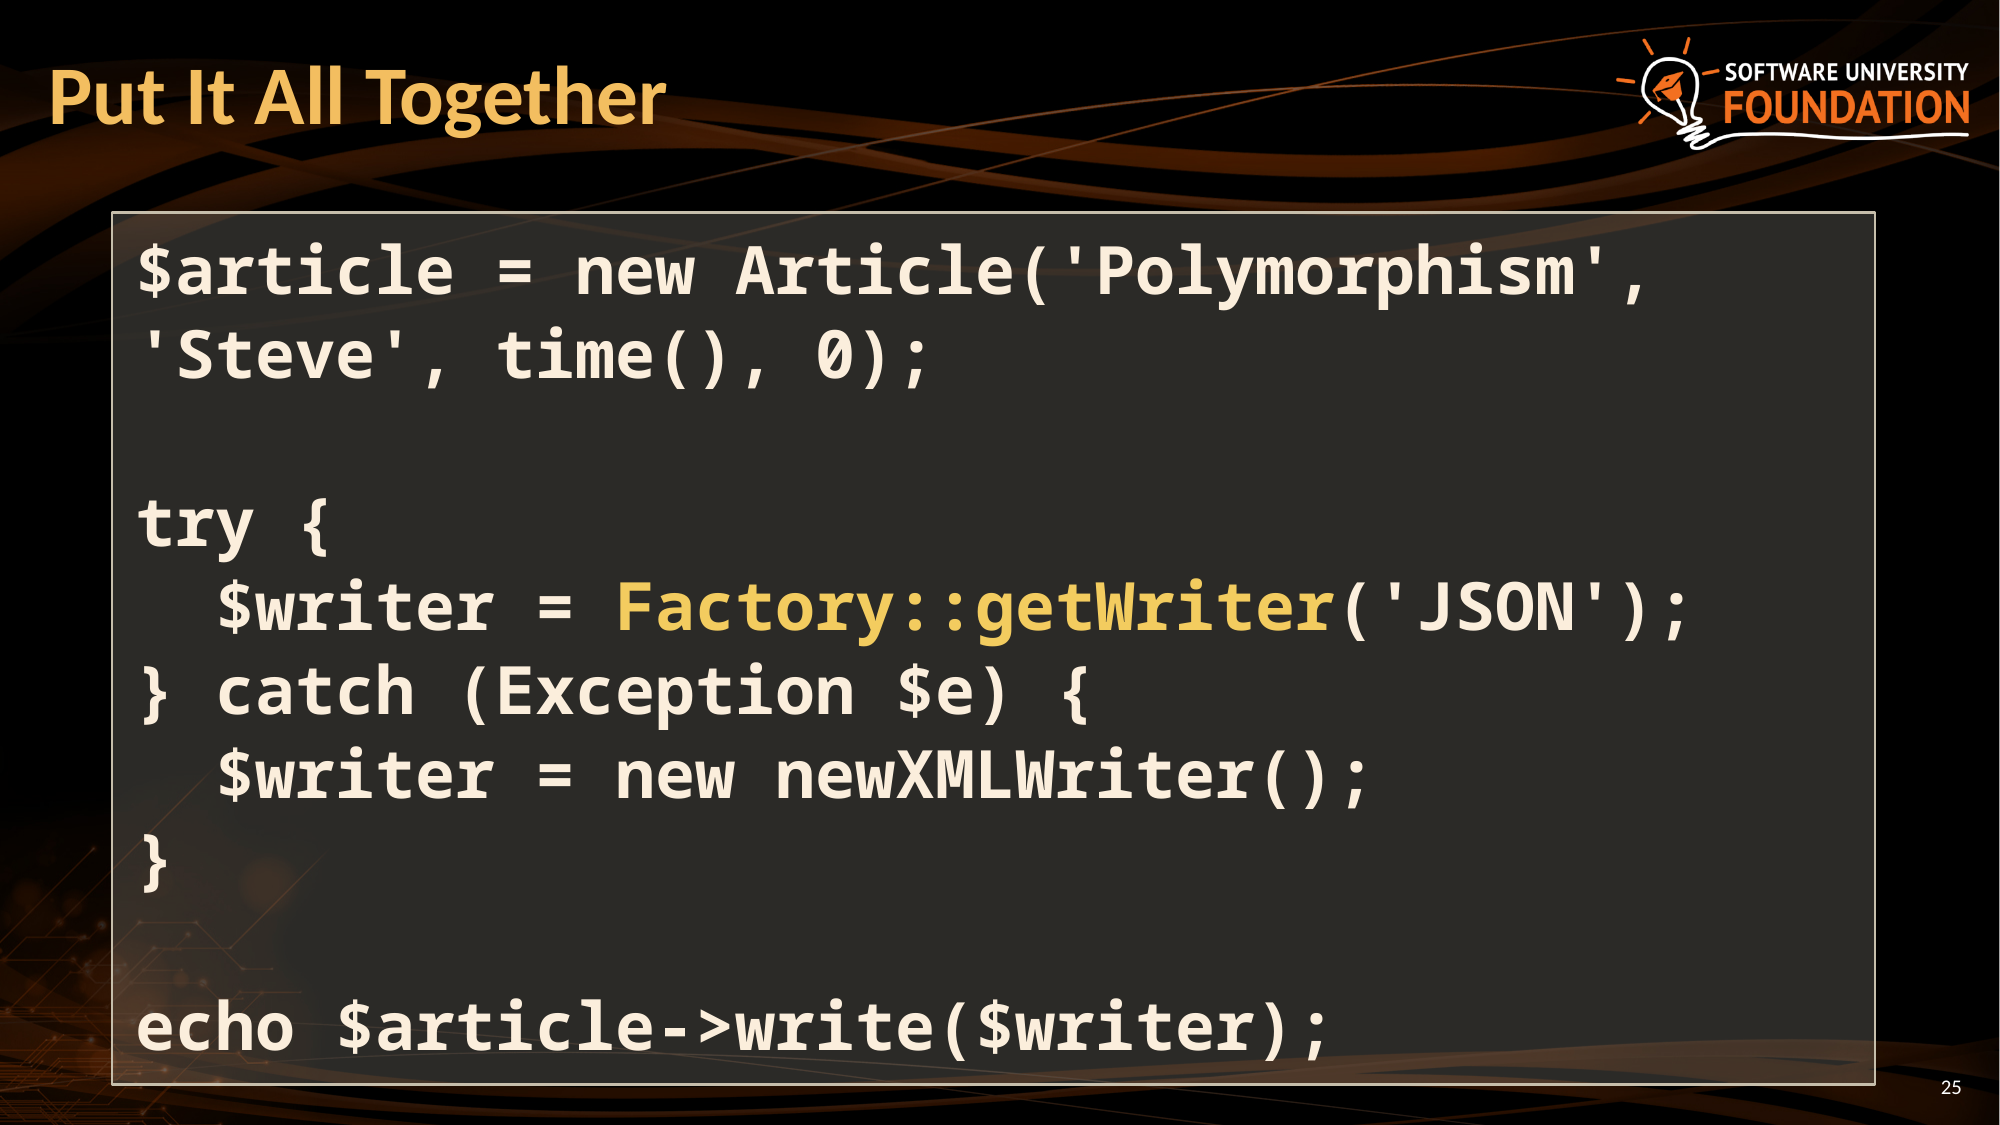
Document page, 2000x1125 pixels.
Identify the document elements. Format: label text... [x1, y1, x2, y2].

text_box $article = new Article('Polymorphism', 'Steve', time(), 0); try { $writer = Factory::getWriter('JSON'); } catch (Exception $e) { $writer = new newXMLWriter(); } echo $article->write($writer); [112, 212, 1875, 1085]
picture [0, 0, 2000, 1125]
title Put It All Together [30, 6, 1602, 189]
slide_number ‹#› [1897, 1070, 1968, 1103]
